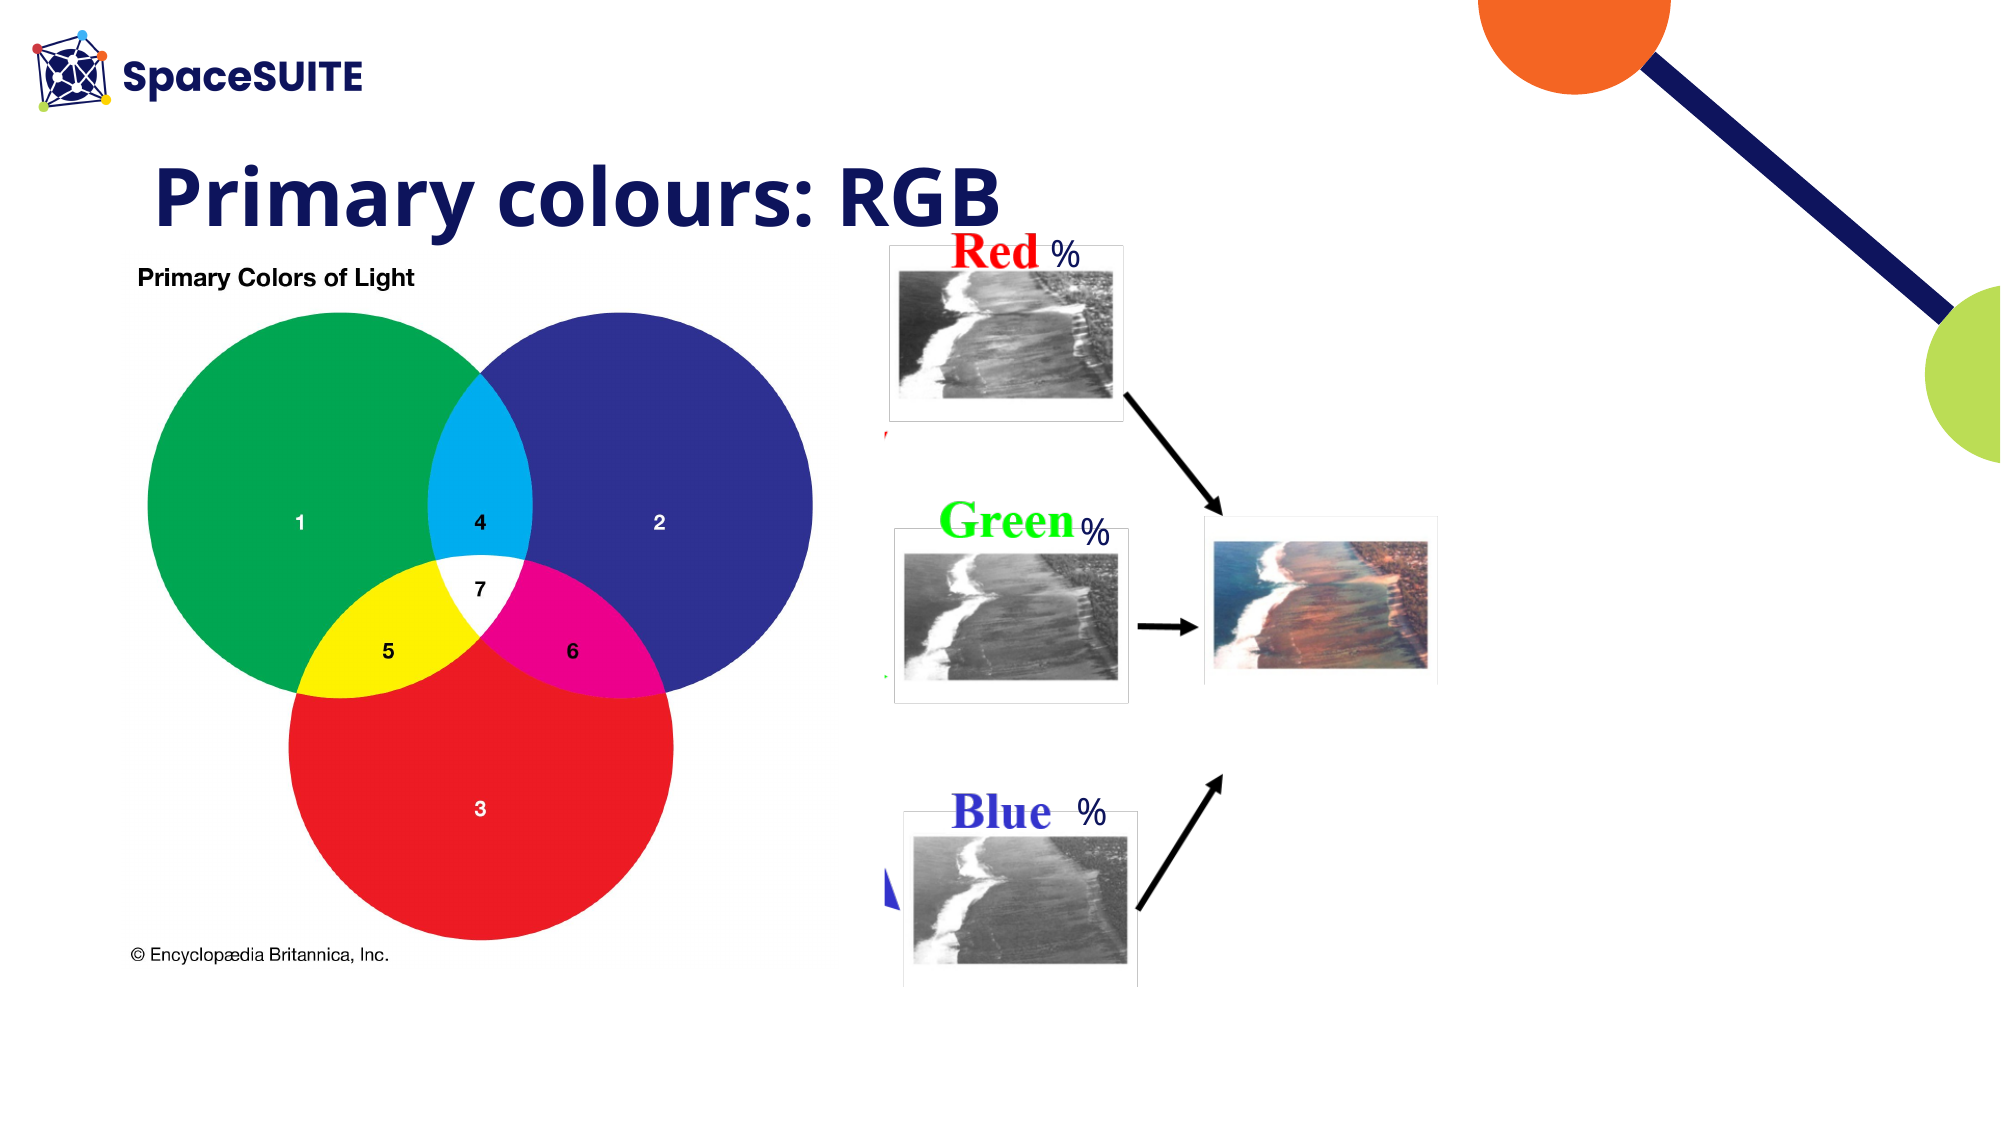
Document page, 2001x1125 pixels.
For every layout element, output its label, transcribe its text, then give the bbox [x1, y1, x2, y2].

picture [120, 250, 839, 969]
picture [884, 199, 1439, 987]
picture [32, 30, 362, 112]
title Primary colours: RGB [137, 138, 1672, 251]
